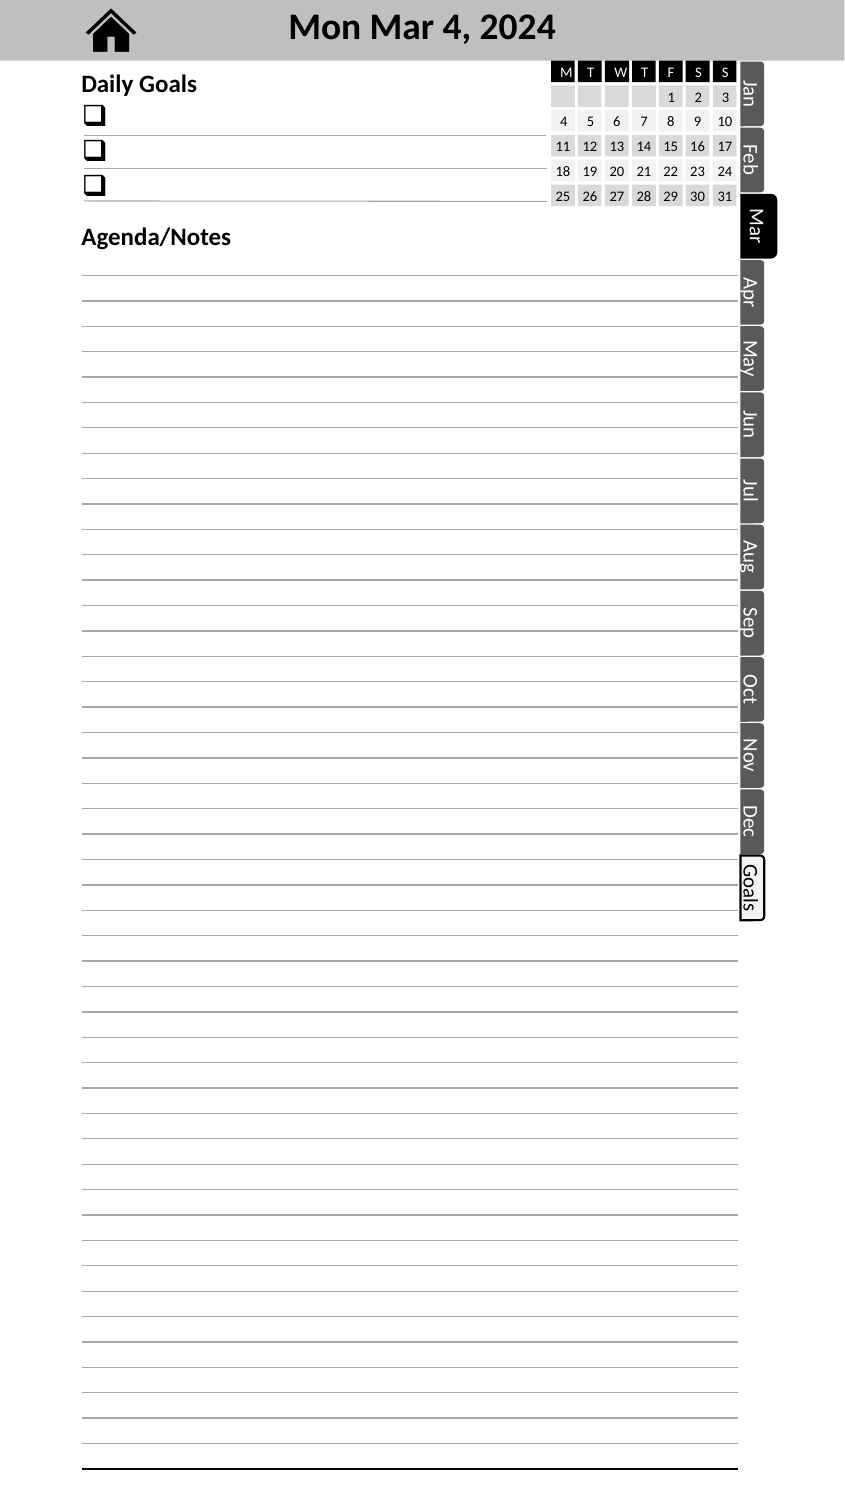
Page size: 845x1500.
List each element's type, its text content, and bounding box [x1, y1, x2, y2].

picture [82, 1, 140, 59]
list Mon Mar 4, 2024 [190, 0, 655, 61]
